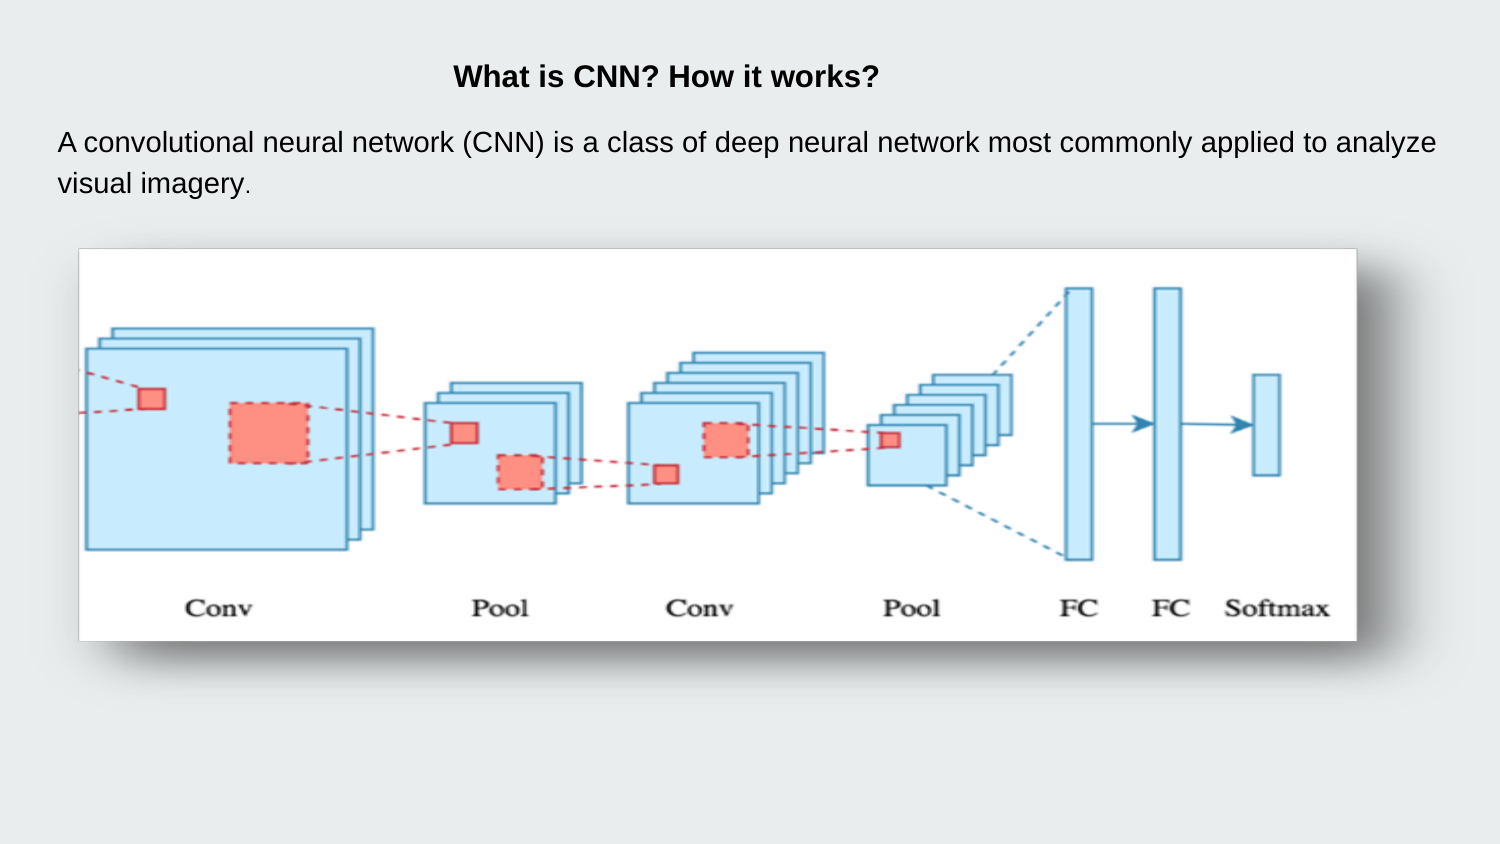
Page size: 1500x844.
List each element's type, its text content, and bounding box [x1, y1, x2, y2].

text_box What is CNN? How it works? A convolutional neural network (CNN) is a class of deep neural network most commonly applied to analyze visual imagery. [42, 35, 1462, 207]
picture [14, 209, 1490, 727]
